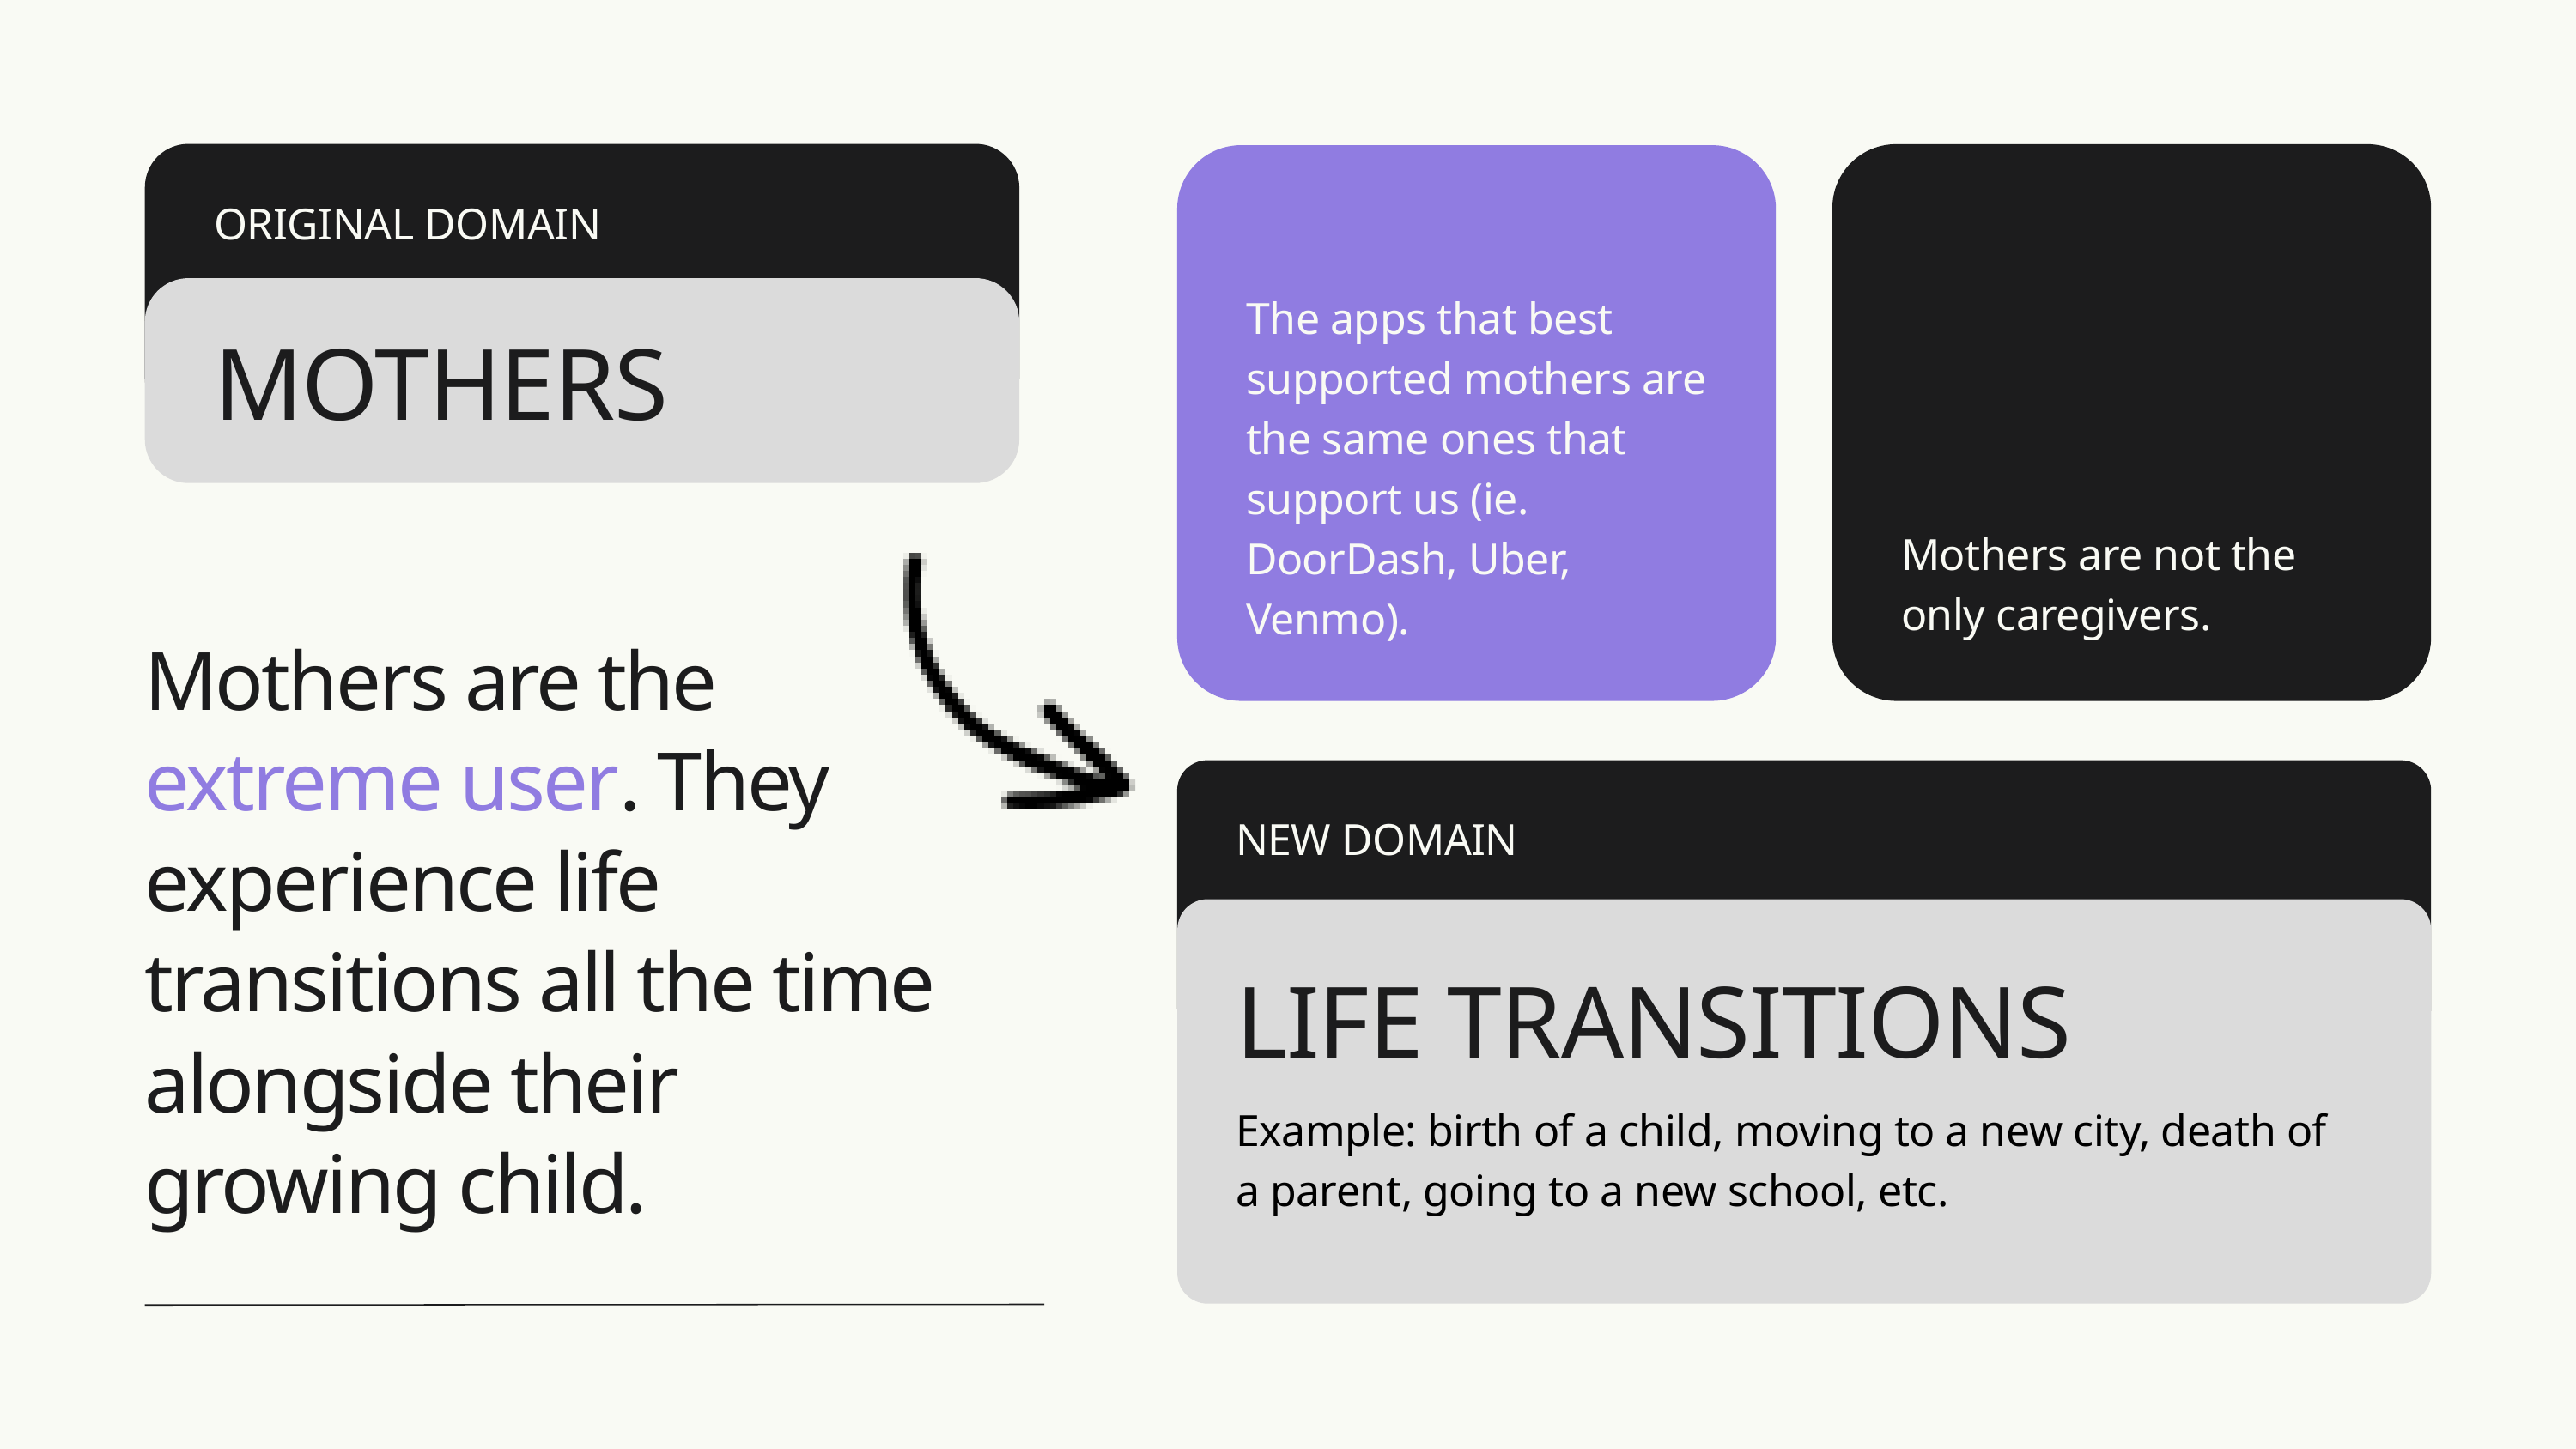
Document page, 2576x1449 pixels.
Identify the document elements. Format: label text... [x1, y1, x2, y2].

text_box Mothers are the extreme user. They experience life transitions all the time alongside their growing child. [144, 625, 972, 1229]
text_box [1832, 143, 2432, 701]
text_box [1176, 144, 1777, 701]
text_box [144, 143, 1020, 277]
text_box [903, 553, 1136, 809]
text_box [1176, 899, 2432, 1304]
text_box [1176, 760, 2432, 899]
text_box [144, 277, 1020, 483]
